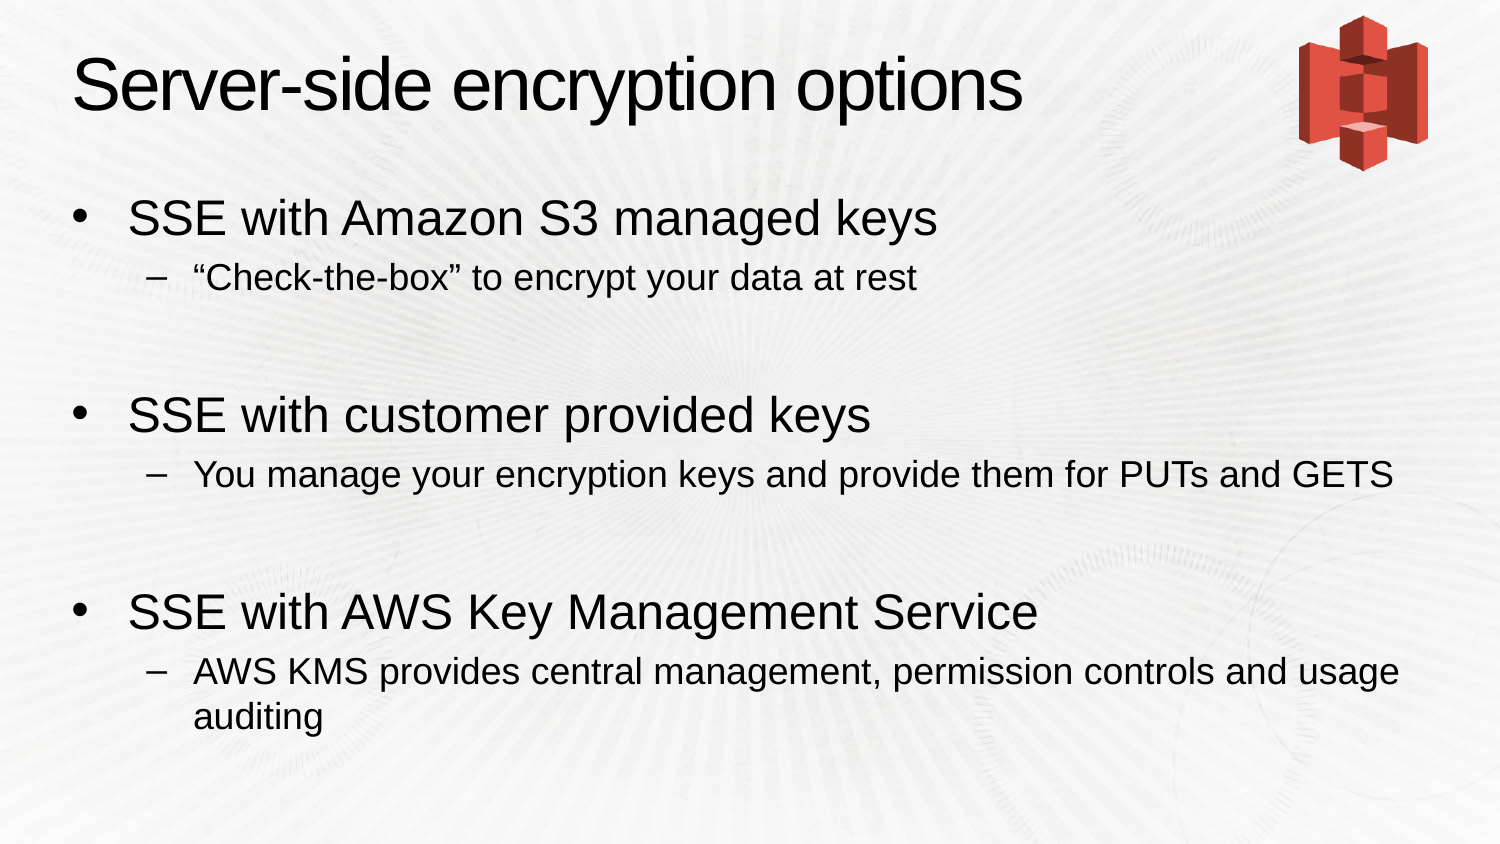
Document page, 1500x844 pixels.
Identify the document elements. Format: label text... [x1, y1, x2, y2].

list SSE with Amazon S3 managed keys “Check-the-box” to encrypt your data at rest SSE with customer provided keys You manage your encryption keys and provide them for PUTs and GETS SSE with AWS Key Management Service AWS KMS provides central management, permission controls and usage auditing [56, 178, 1444, 797]
title Server-side encryption options [56, 28, 1277, 169]
picture [0, 0, 1500, 844]
